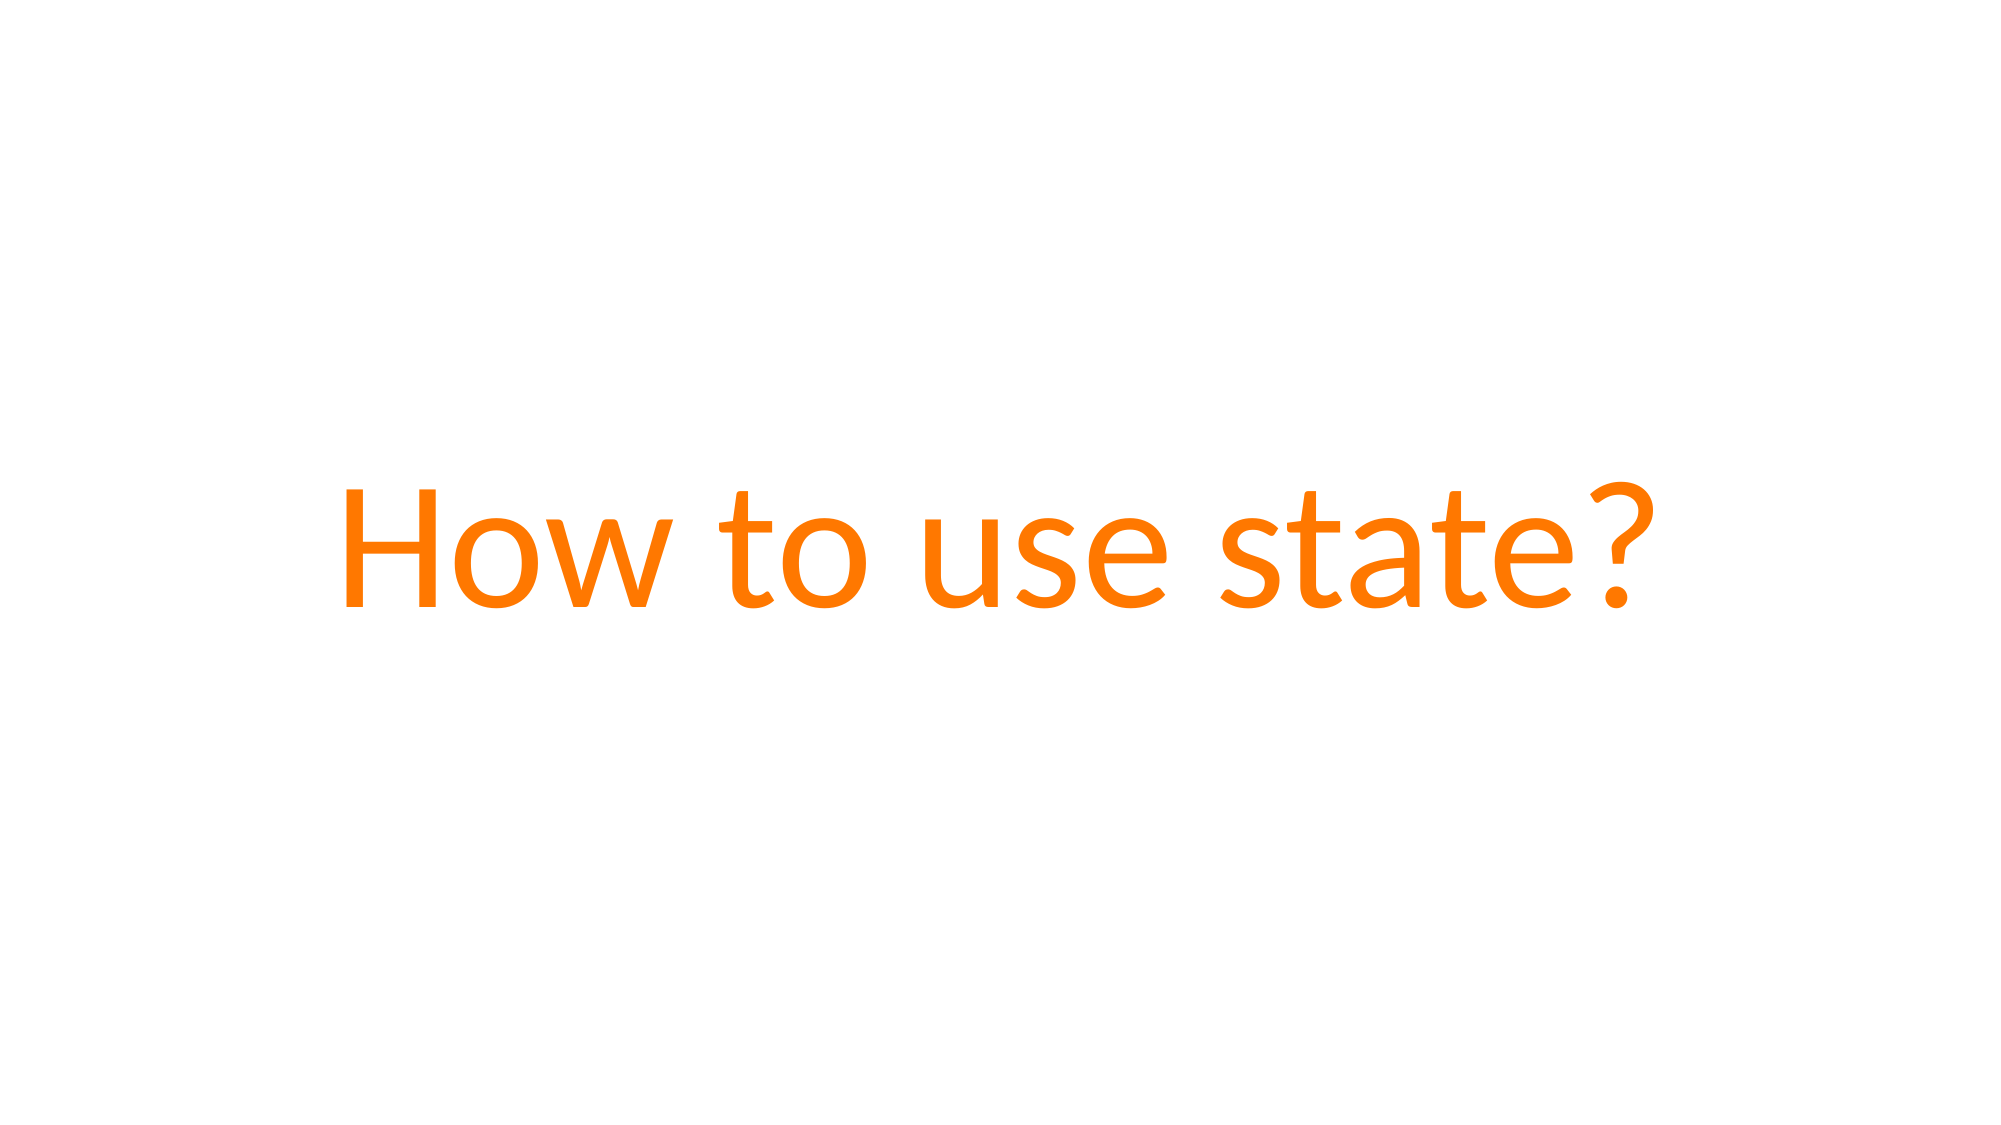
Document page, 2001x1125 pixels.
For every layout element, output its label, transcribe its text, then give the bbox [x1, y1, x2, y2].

list How to use state? [137, 83, 1863, 1014]
